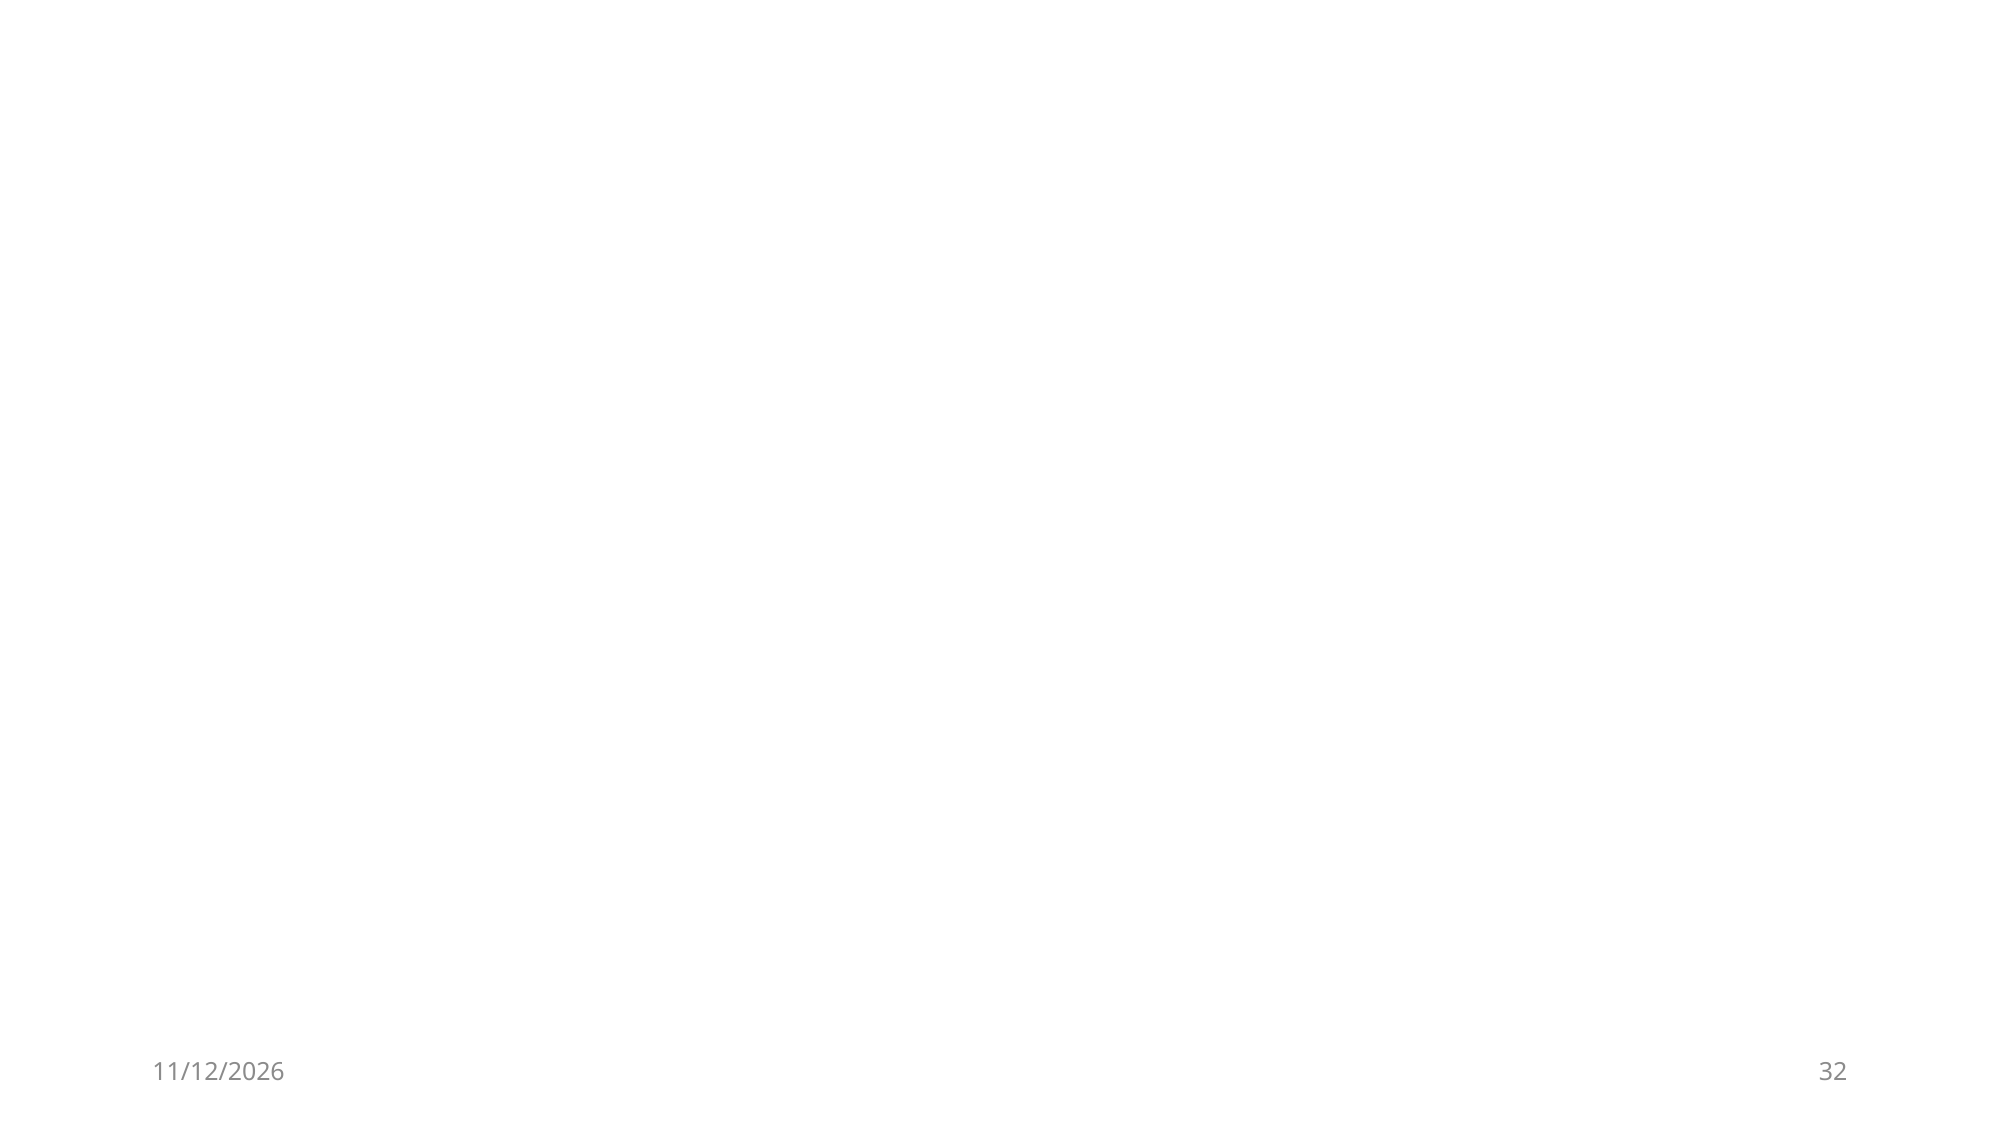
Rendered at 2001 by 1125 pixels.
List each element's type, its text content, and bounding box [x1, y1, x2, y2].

slide_number 32 [1412, 1042, 1863, 1103]
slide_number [137, 1042, 588, 1103]
